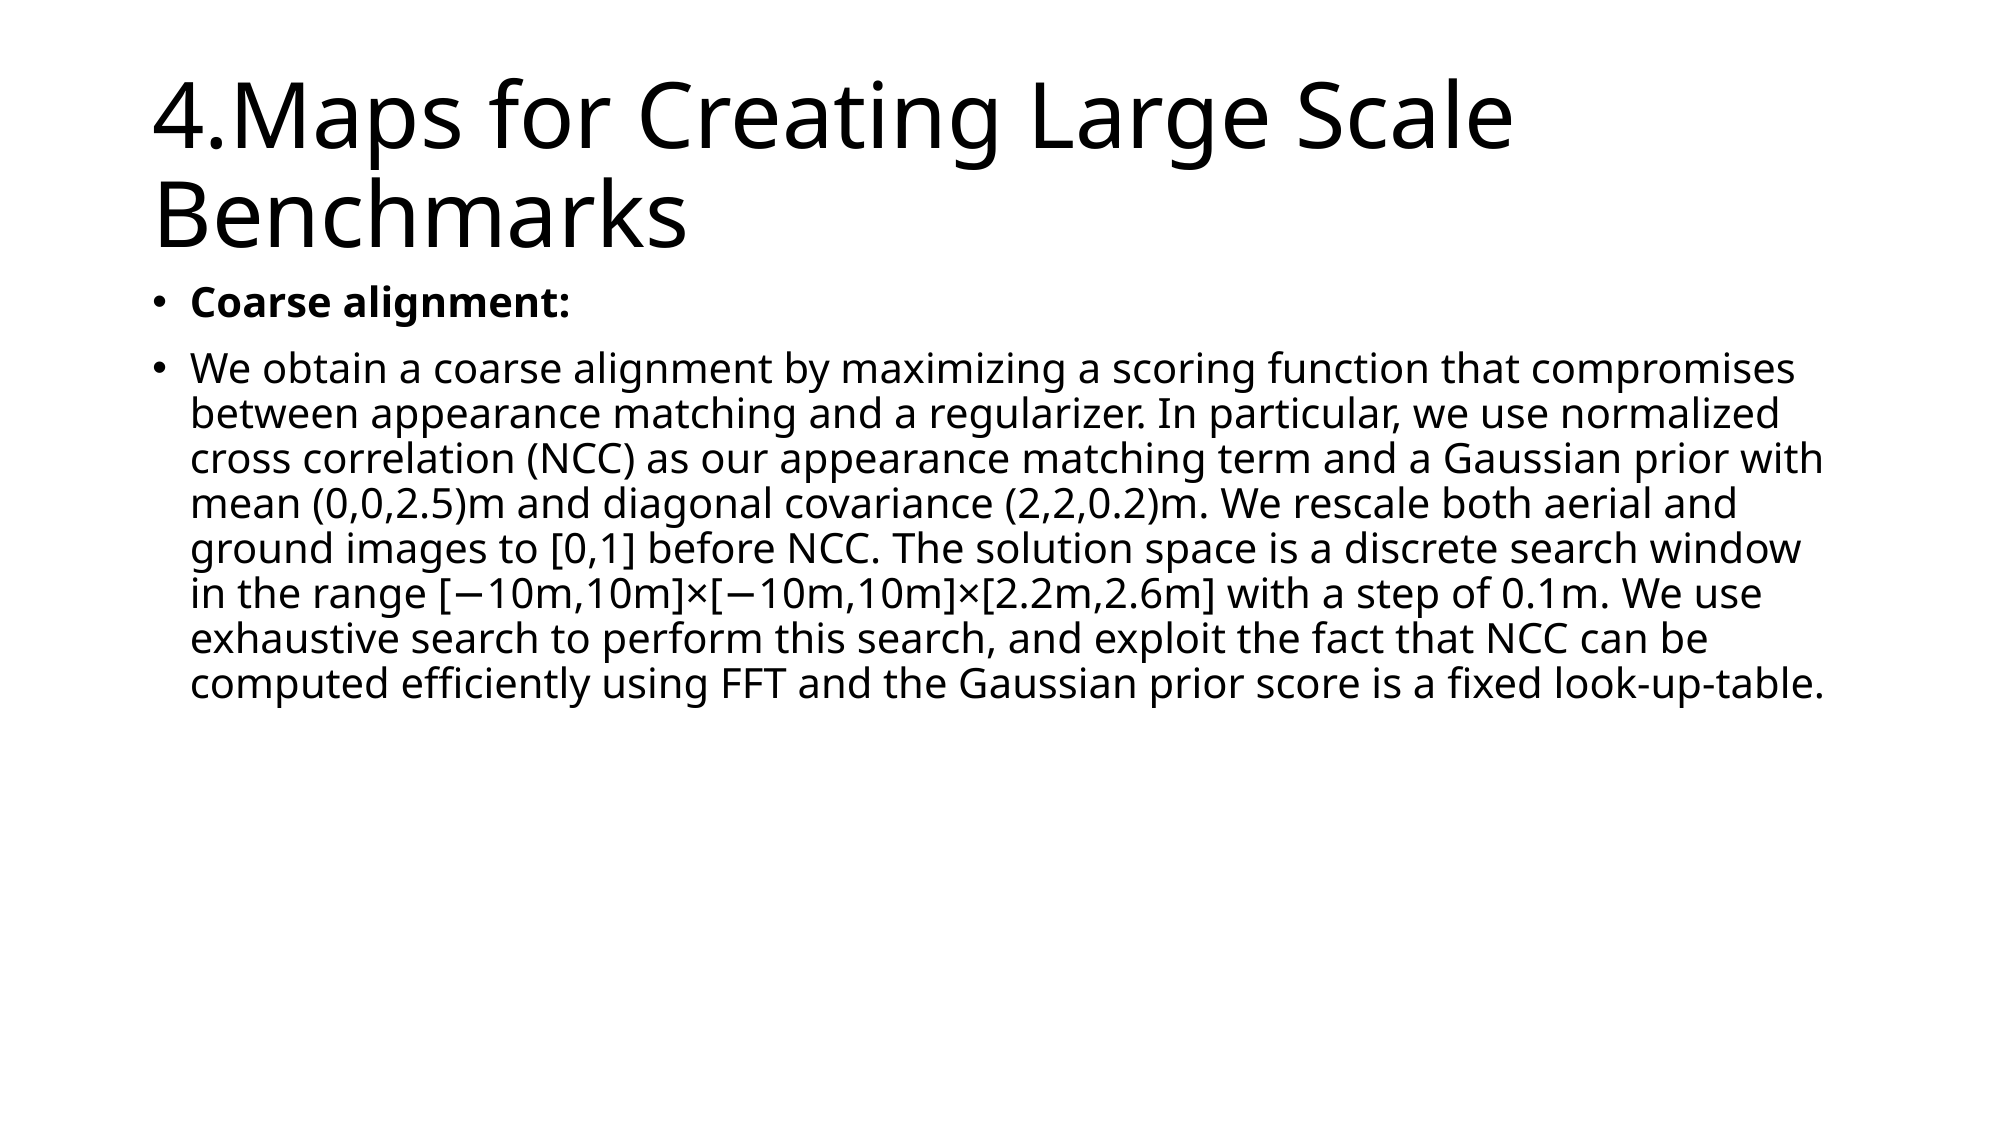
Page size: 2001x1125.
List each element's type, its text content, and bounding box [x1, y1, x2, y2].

list Coarse alignment: We obtain a coarse alignment by maximizing a scoring function that compromises between appearance matching and a regularizer. In particular, we use normalized cross correlation (NCC) as our appearance matching term and a Gaussian prior with mean (0,0,2.5)m and diagonal covariance (2,2,0.2)m. We rescale both aerial and ground images to [0,1] before NCC. The solution space is a discrete search window in the range [−10m,10m]×[−10m,10m]×[2.2m,2.6m] with a step of 0.1m. We use exhaustive search to perform this search, and exploit the fact that NCC can be computed efﬁciently using FFT and the Gaussian prior score is a ﬁxed look-up-table. [137, 273, 1863, 1097]
title 4.Maps for Creating Large Scale Benchmarks [137, 59, 1916, 278]
